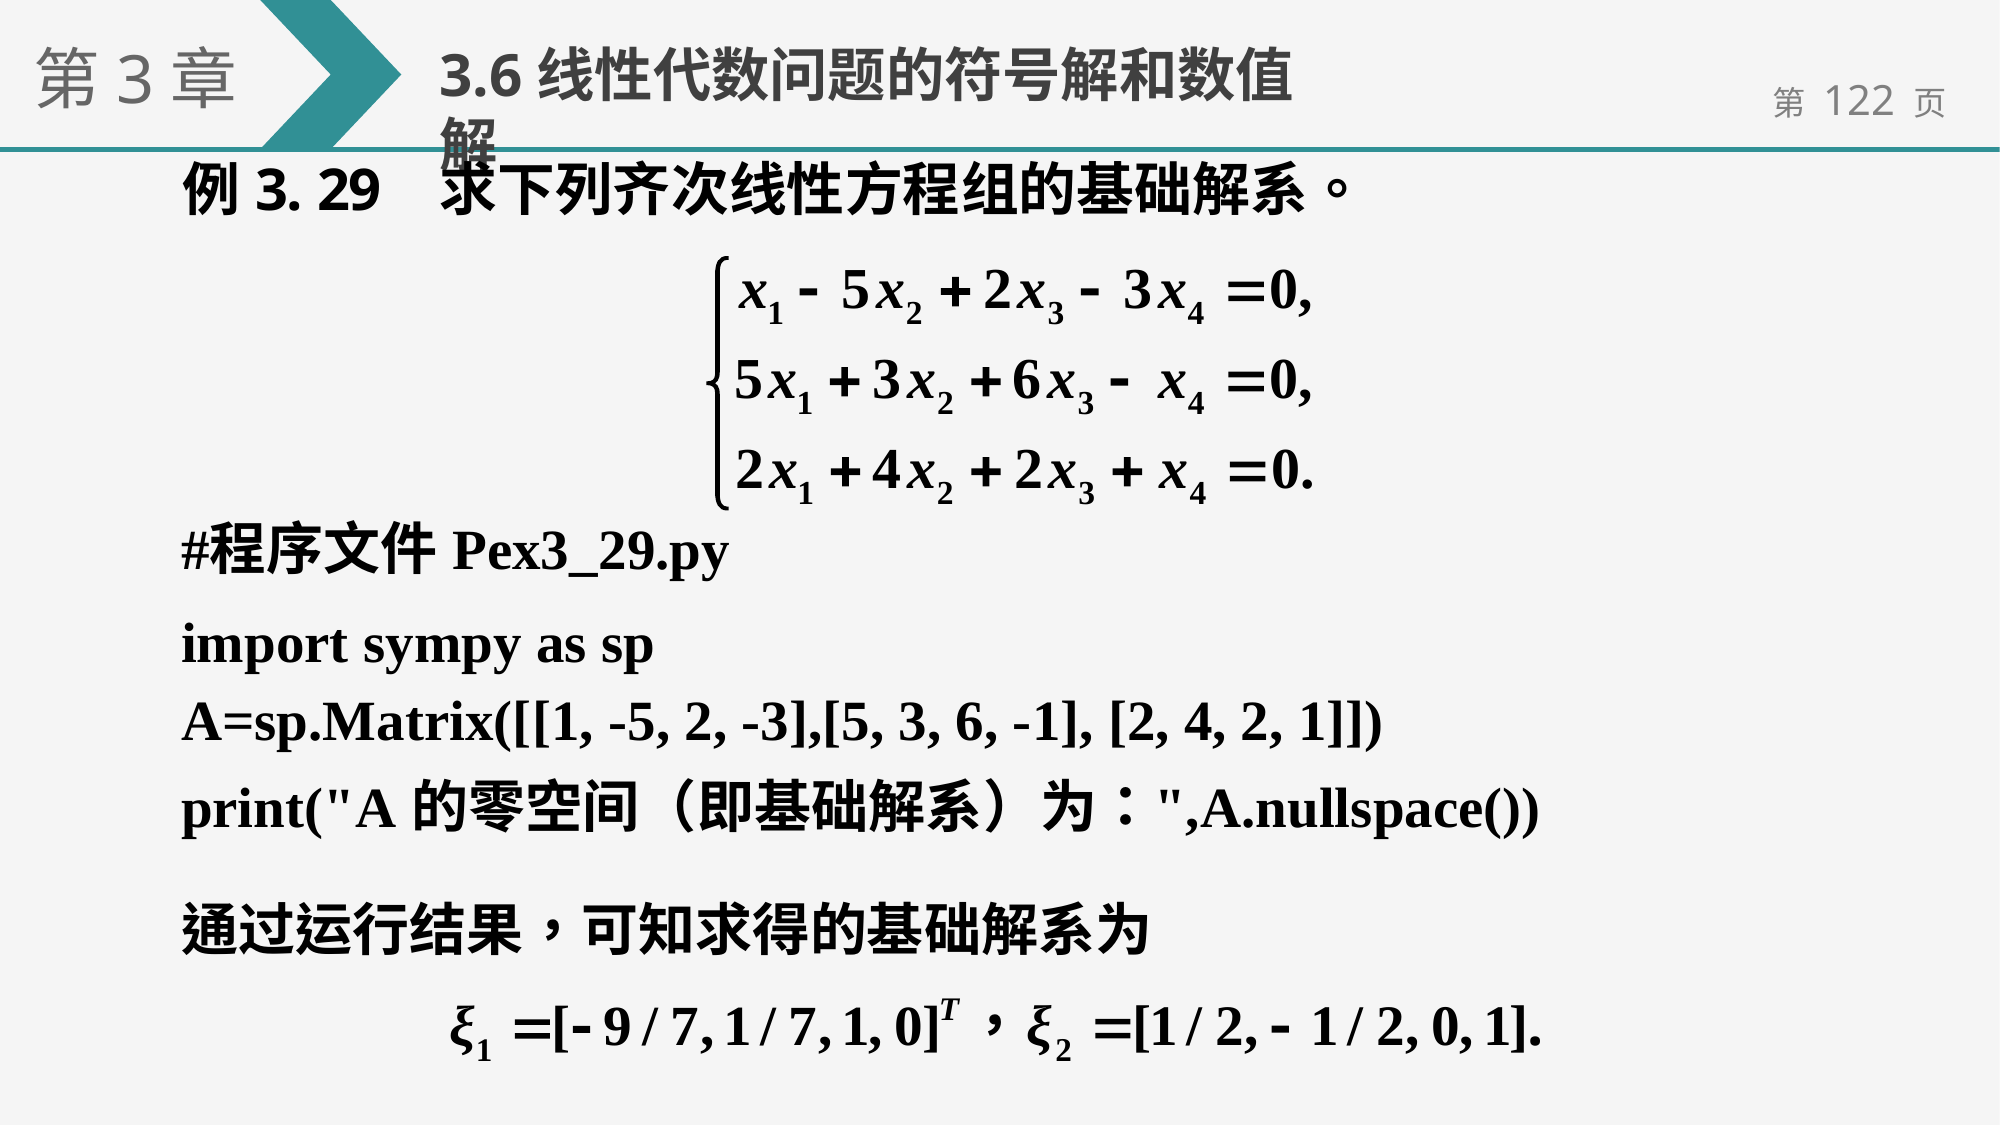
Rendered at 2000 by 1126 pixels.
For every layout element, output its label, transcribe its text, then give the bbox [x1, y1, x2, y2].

text_box [258, 0, 403, 124]
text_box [66, 125, 1946, 769]
text_box 第3章 [19, 29, 253, 125]
text_box 3.6线性代数问题的符号解和数值解 [424, 31, 1366, 124]
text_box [66, 491, 1917, 1126]
